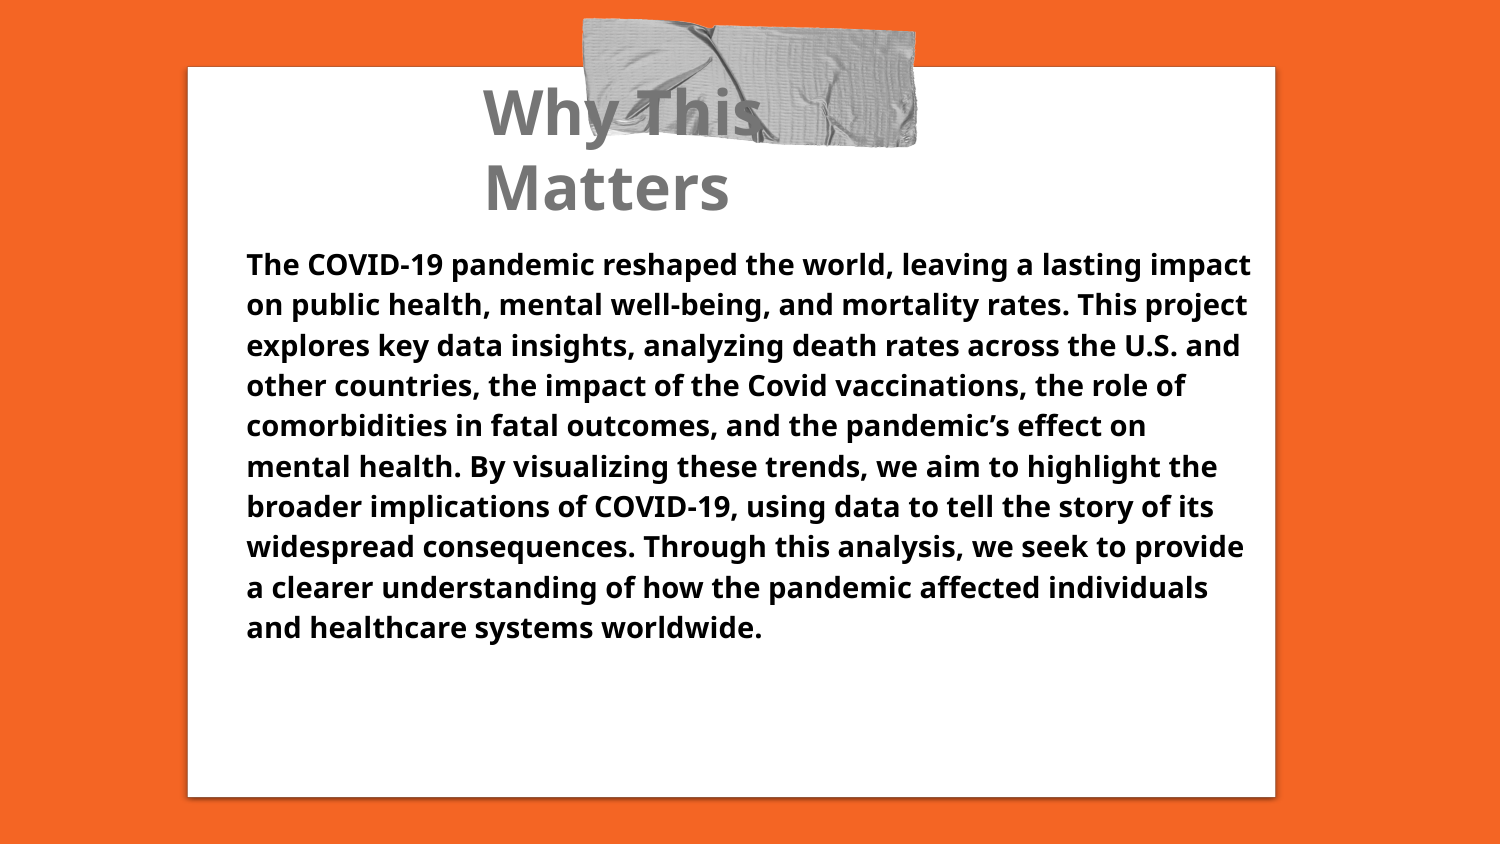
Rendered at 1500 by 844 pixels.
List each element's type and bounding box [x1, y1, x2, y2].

picture [144, 16, 1321, 827]
